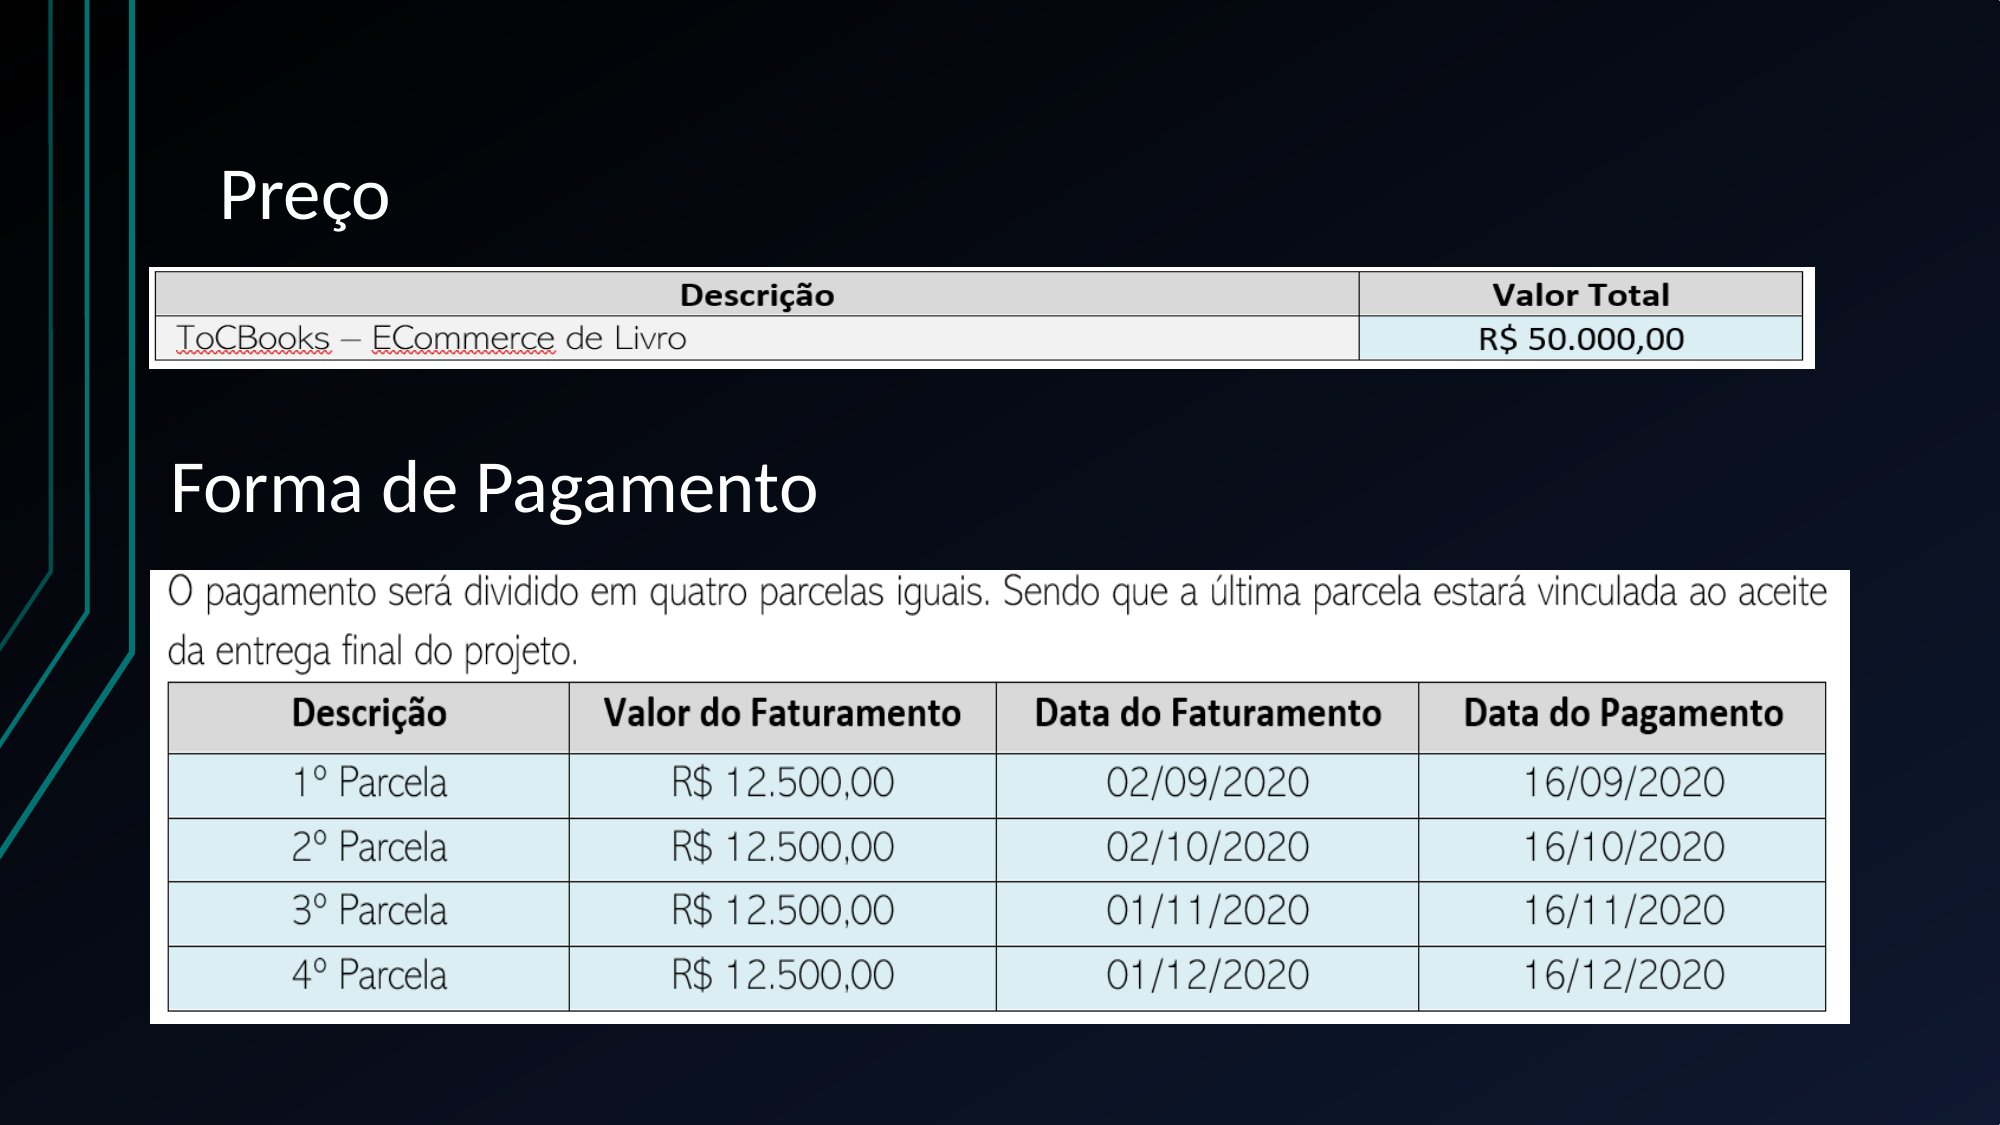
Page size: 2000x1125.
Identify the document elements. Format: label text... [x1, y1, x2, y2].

text_box Forma de Pagamento [149, 415, 1850, 539]
picture [149, 570, 1850, 1024]
title Preço [199, 45, 1900, 246]
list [149, 266, 1815, 369]
